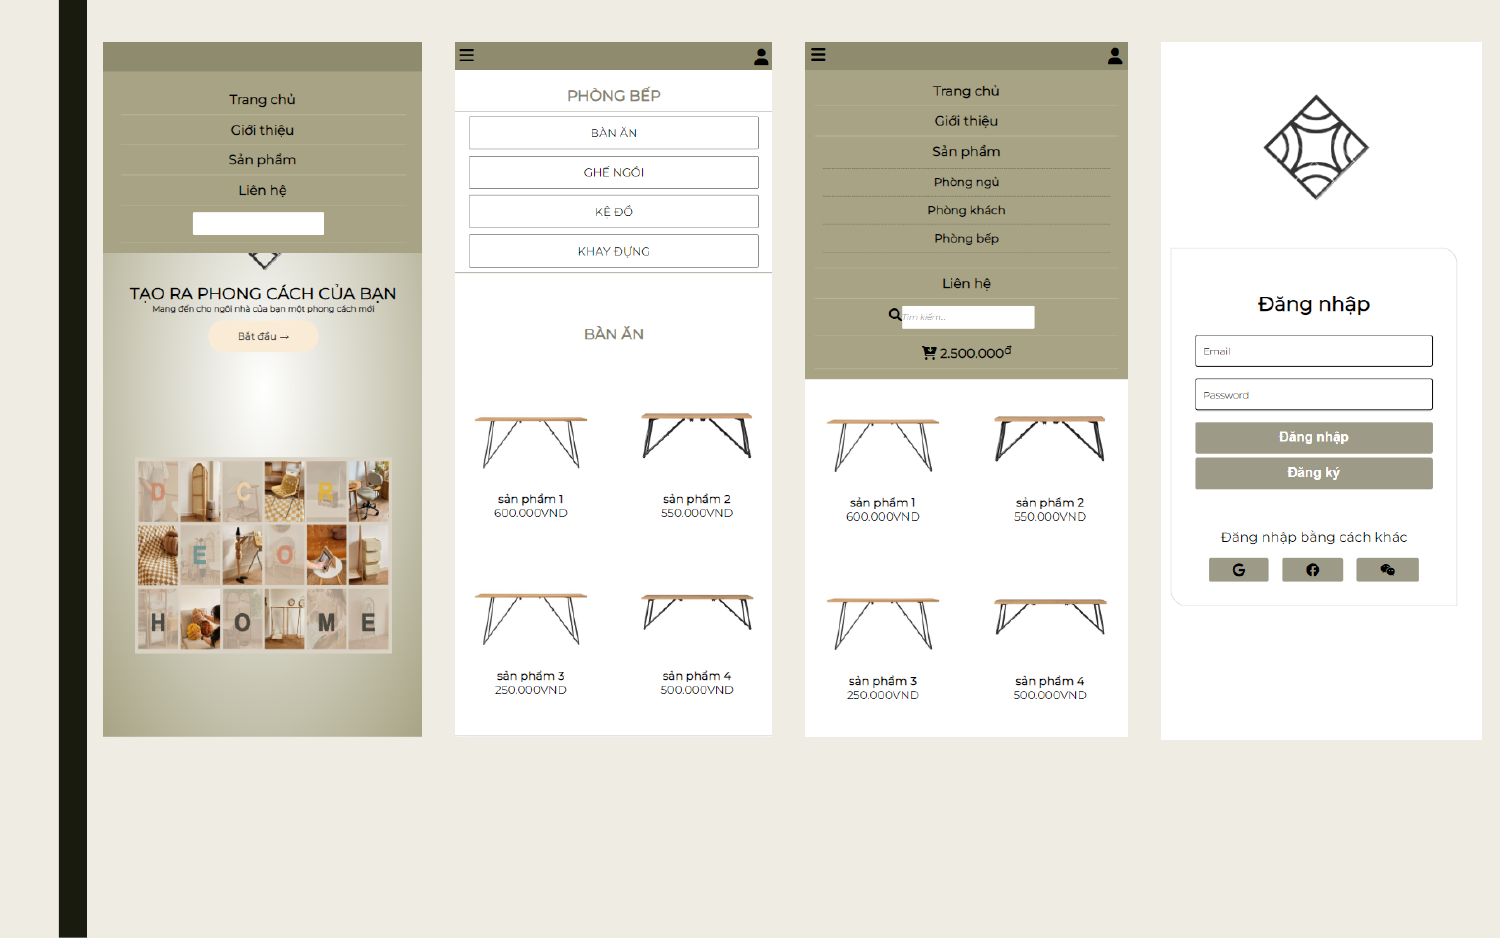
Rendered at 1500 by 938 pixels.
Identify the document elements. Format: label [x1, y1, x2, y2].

picture [455, 42, 772, 737]
picture [1161, 42, 1482, 740]
picture [805, 42, 1128, 737]
picture [103, 42, 422, 737]
